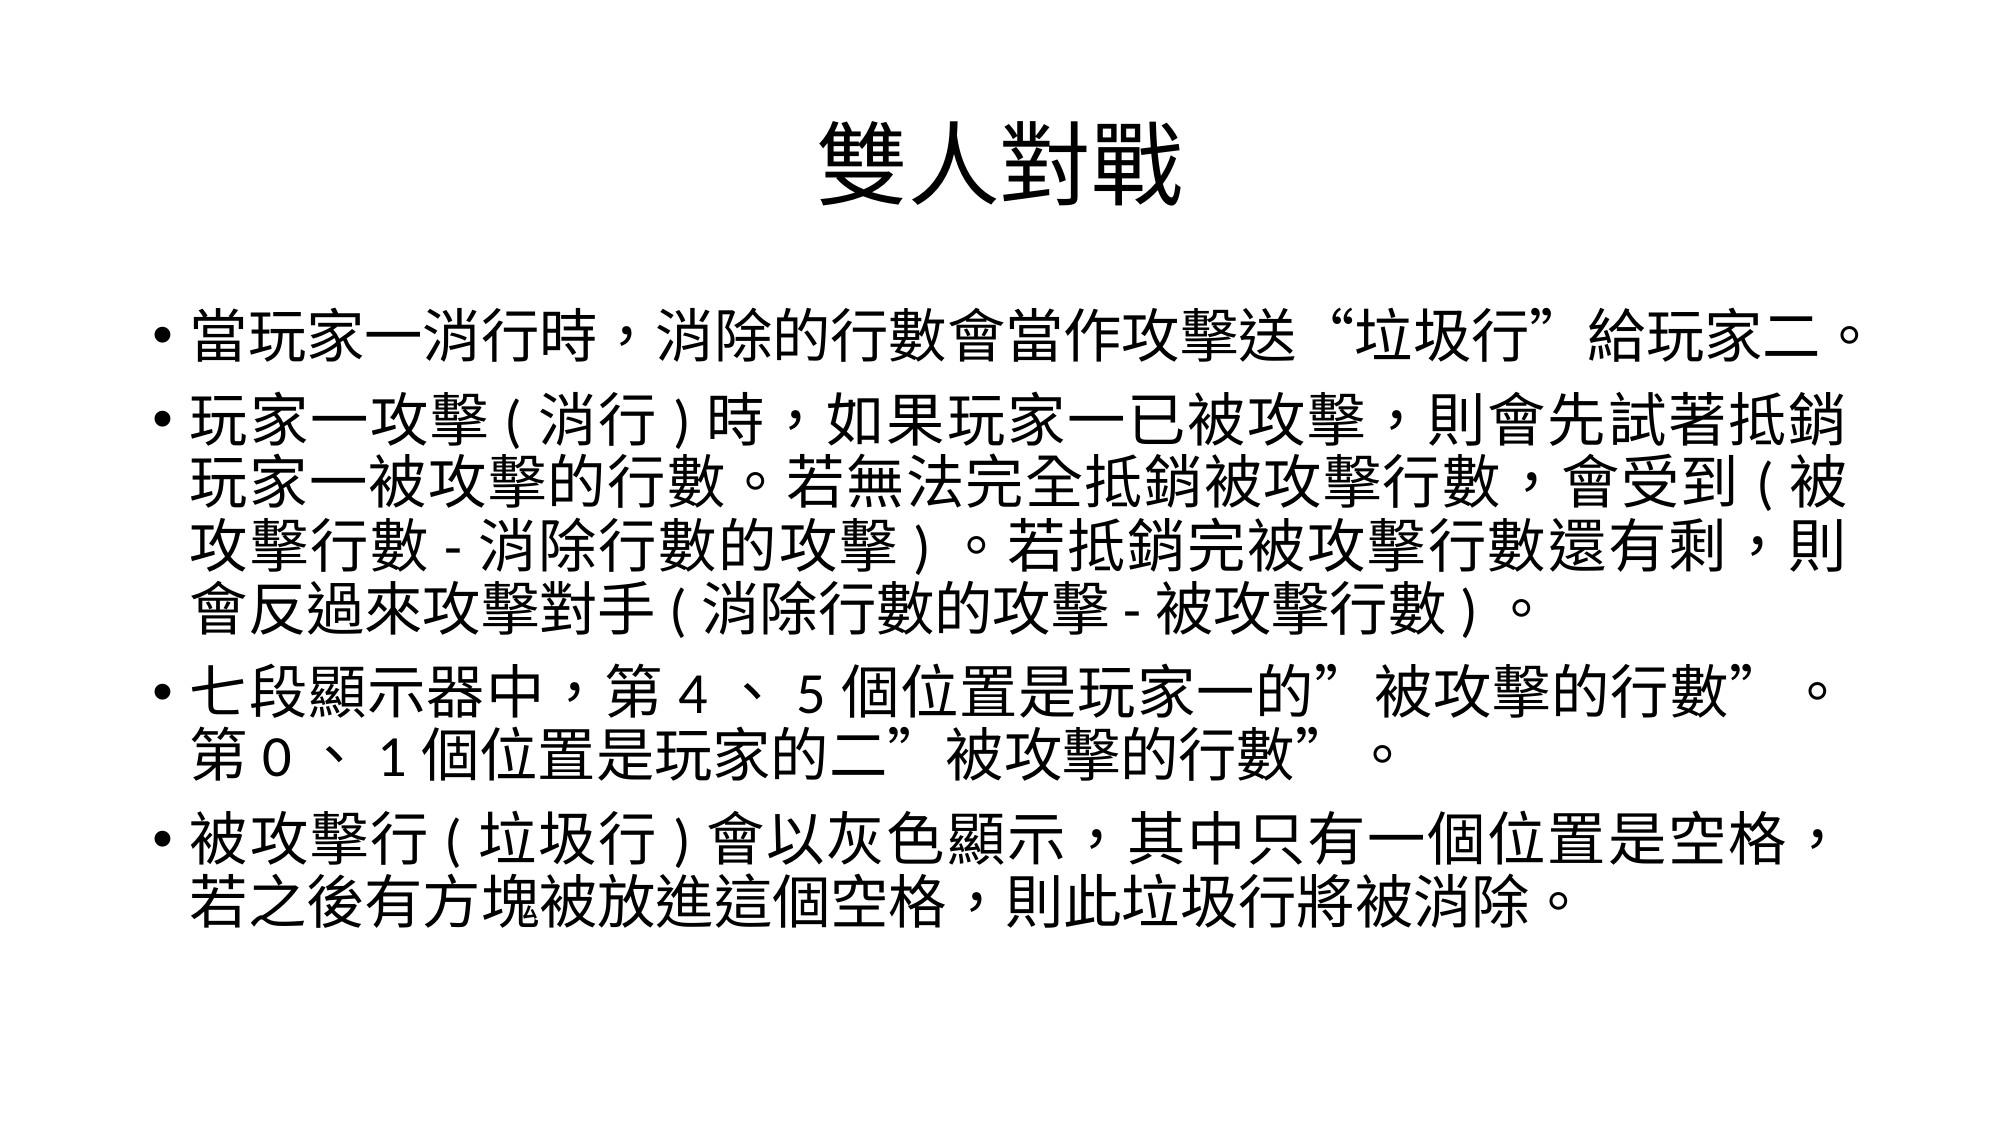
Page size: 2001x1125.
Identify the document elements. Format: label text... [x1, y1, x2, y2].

title 雙人對戰 [137, 59, 1863, 278]
list 當玩家一消行時，消除的行數會當作攻擊送“垃圾行”給玩家二。 玩家一攻擊(消行)時，如果玩家一已被攻擊，則會先試著抵銷玩家一被攻擊的行數。若無法完全抵銷被攻擊行數，會受到(被攻擊行數-消除行數的攻擊)。若抵銷完被攻擊行數還有剩，則會反過來攻擊對手(消除行數的攻擊-被攻擊行數)。 七段顯示器中，第4、5個位置是玩家一的”被攻擊的行數”。第0、1個位置是玩家的二”被攻擊的行數”。 被攻擊行(垃圾行)會以灰色顯示，其中只有一個位置是空格，若之後有方塊被放進這個空格，則此垃圾行將被消除。 [137, 299, 1863, 1014]
